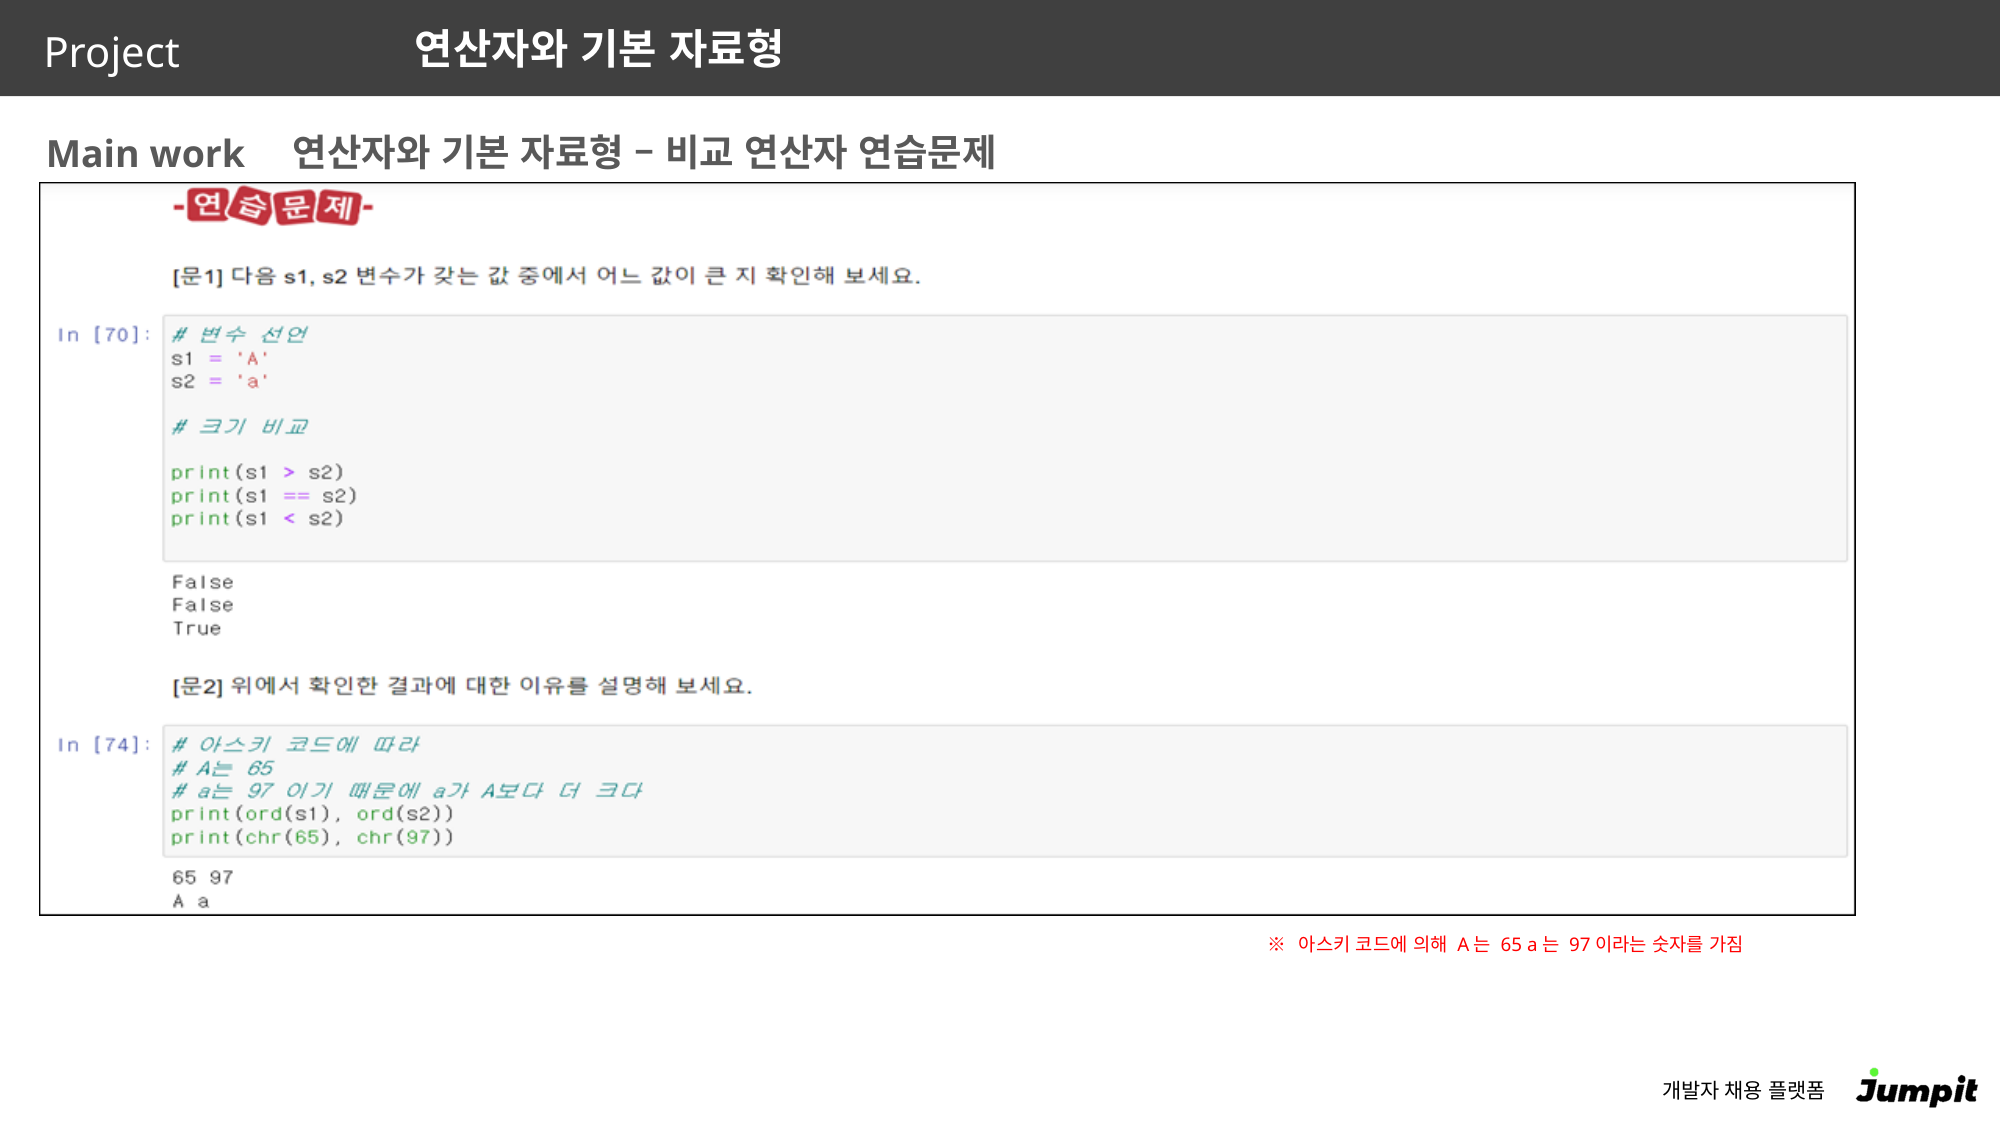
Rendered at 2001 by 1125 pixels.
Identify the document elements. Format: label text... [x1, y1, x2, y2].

picture [1849, 1063, 1982, 1113]
picture [39, 182, 1856, 916]
text_box ※ 아스키 코드에 의해 A는 65 a는 97이라는 숫자를 가짐 [1252, 916, 1824, 981]
list 연산자와 기본 자료형 [399, 20, 1707, 82]
list 연산자와 기본 자료형 – 비교 연산자 연습문제 [277, 126, 1856, 182]
